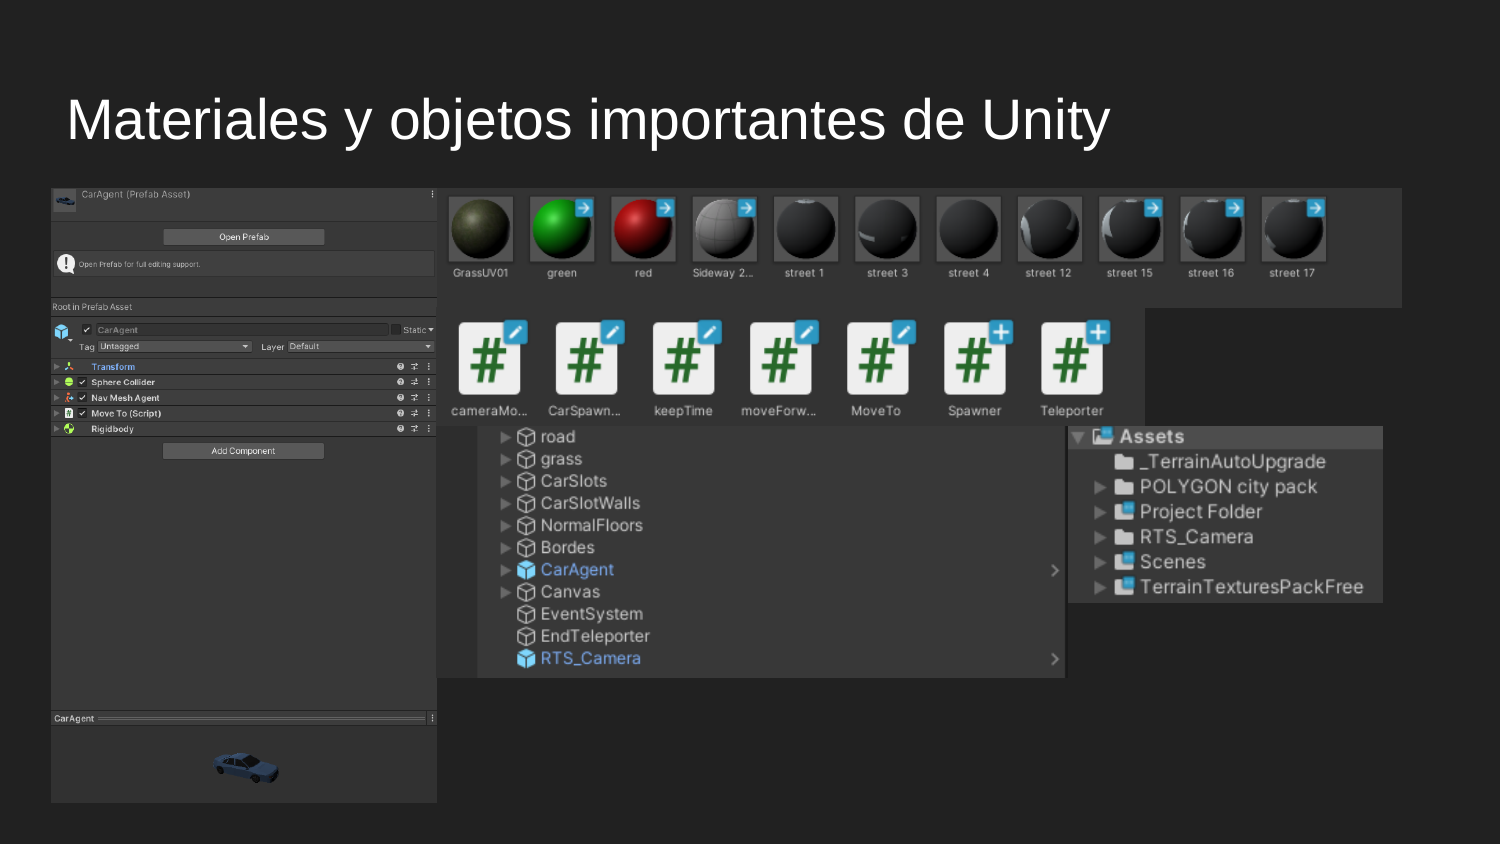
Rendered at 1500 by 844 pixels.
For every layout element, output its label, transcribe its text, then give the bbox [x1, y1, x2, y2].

title Materiales y objetos importantes de Unity [51, 72, 1449, 167]
picture [50, 188, 1402, 803]
